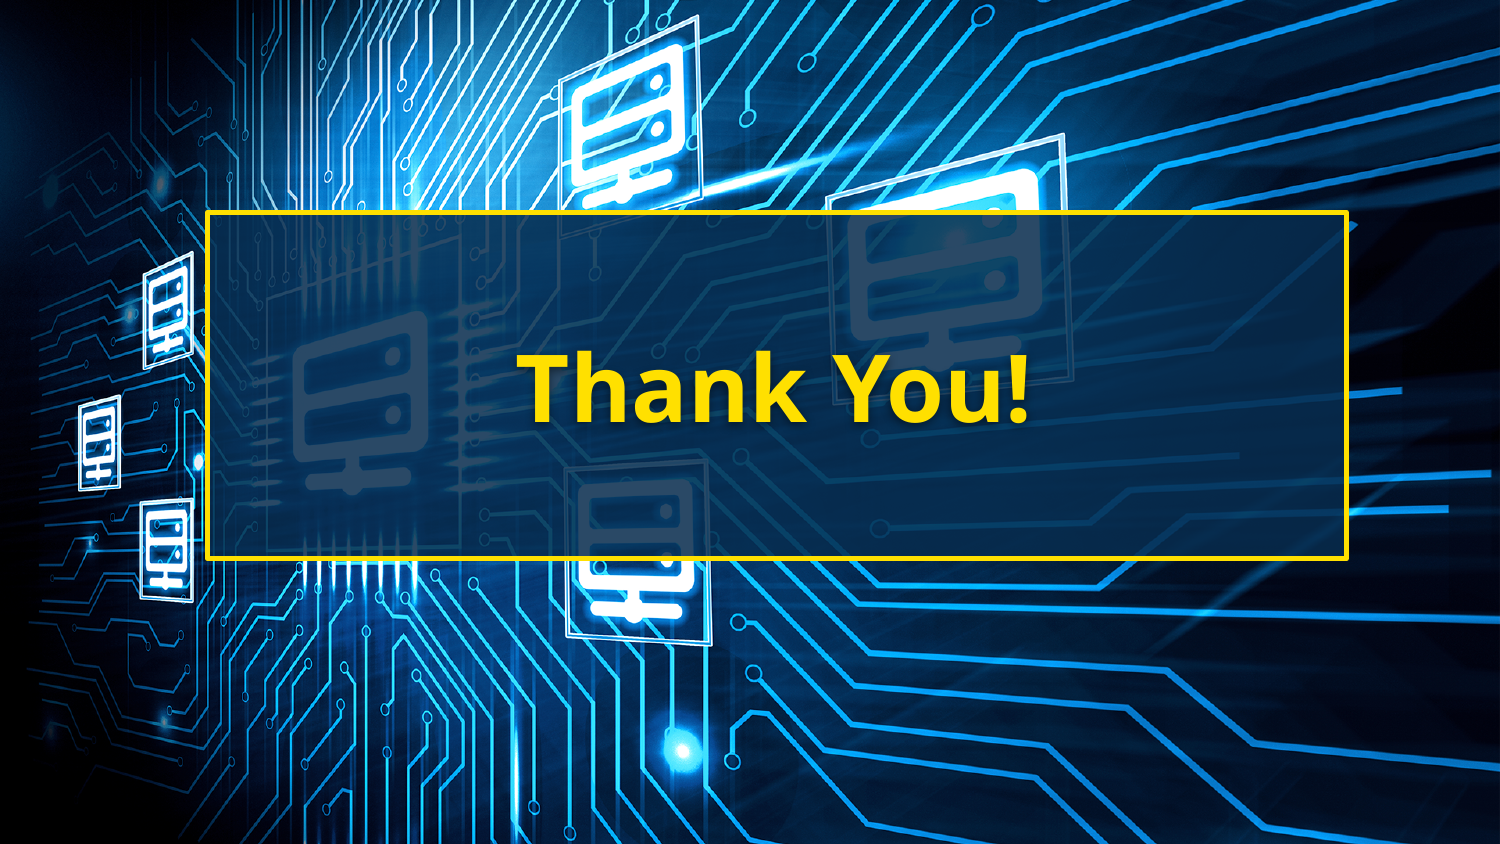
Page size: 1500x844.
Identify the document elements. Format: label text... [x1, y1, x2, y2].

title Thank You! [207, 212, 1341, 559]
picture [0, 0, 1500, 844]
